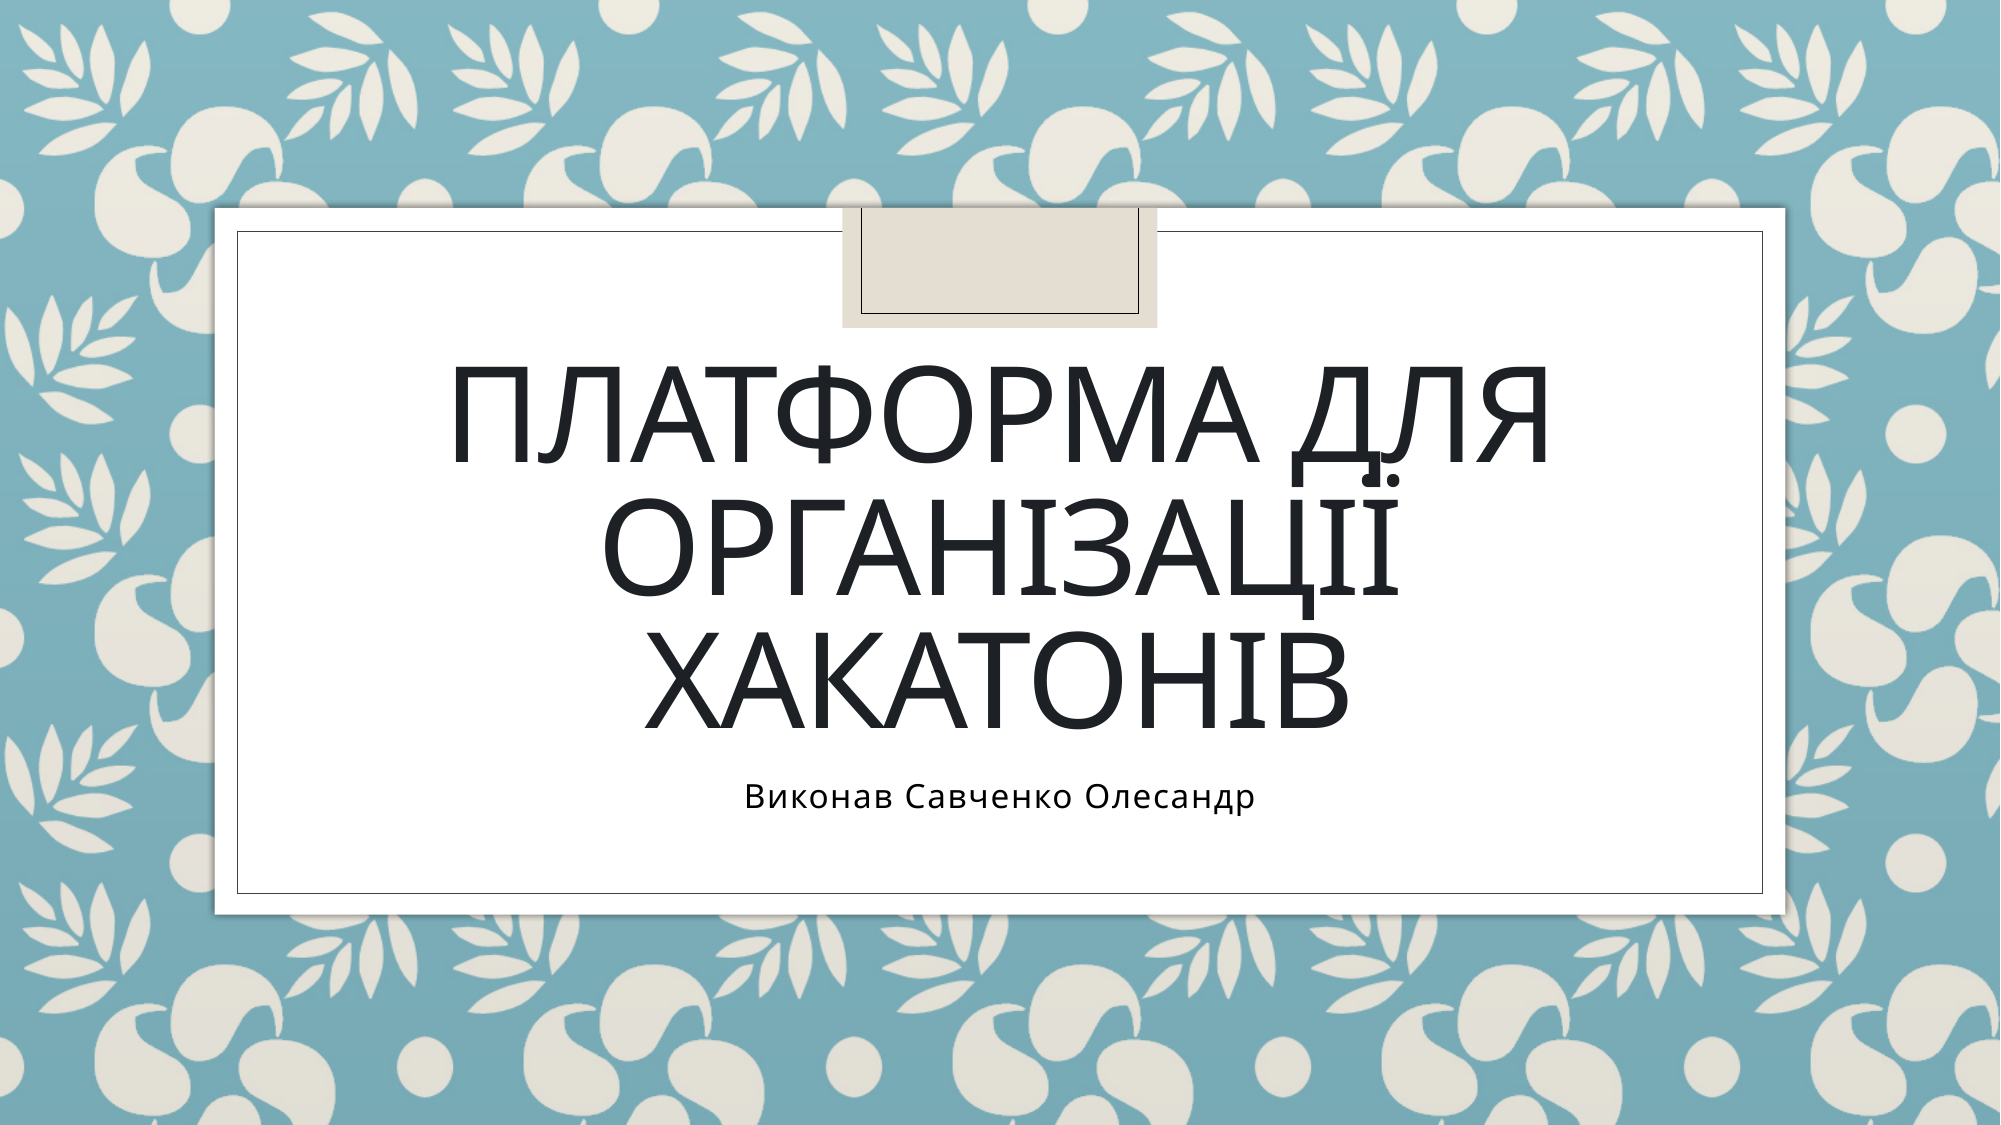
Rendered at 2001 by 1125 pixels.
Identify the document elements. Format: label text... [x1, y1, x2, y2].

title Платформа для організації хакатонів [256, 343, 1744, 768]
subtitle Виконав Савченко Олесандр [256, 768, 1745, 844]
